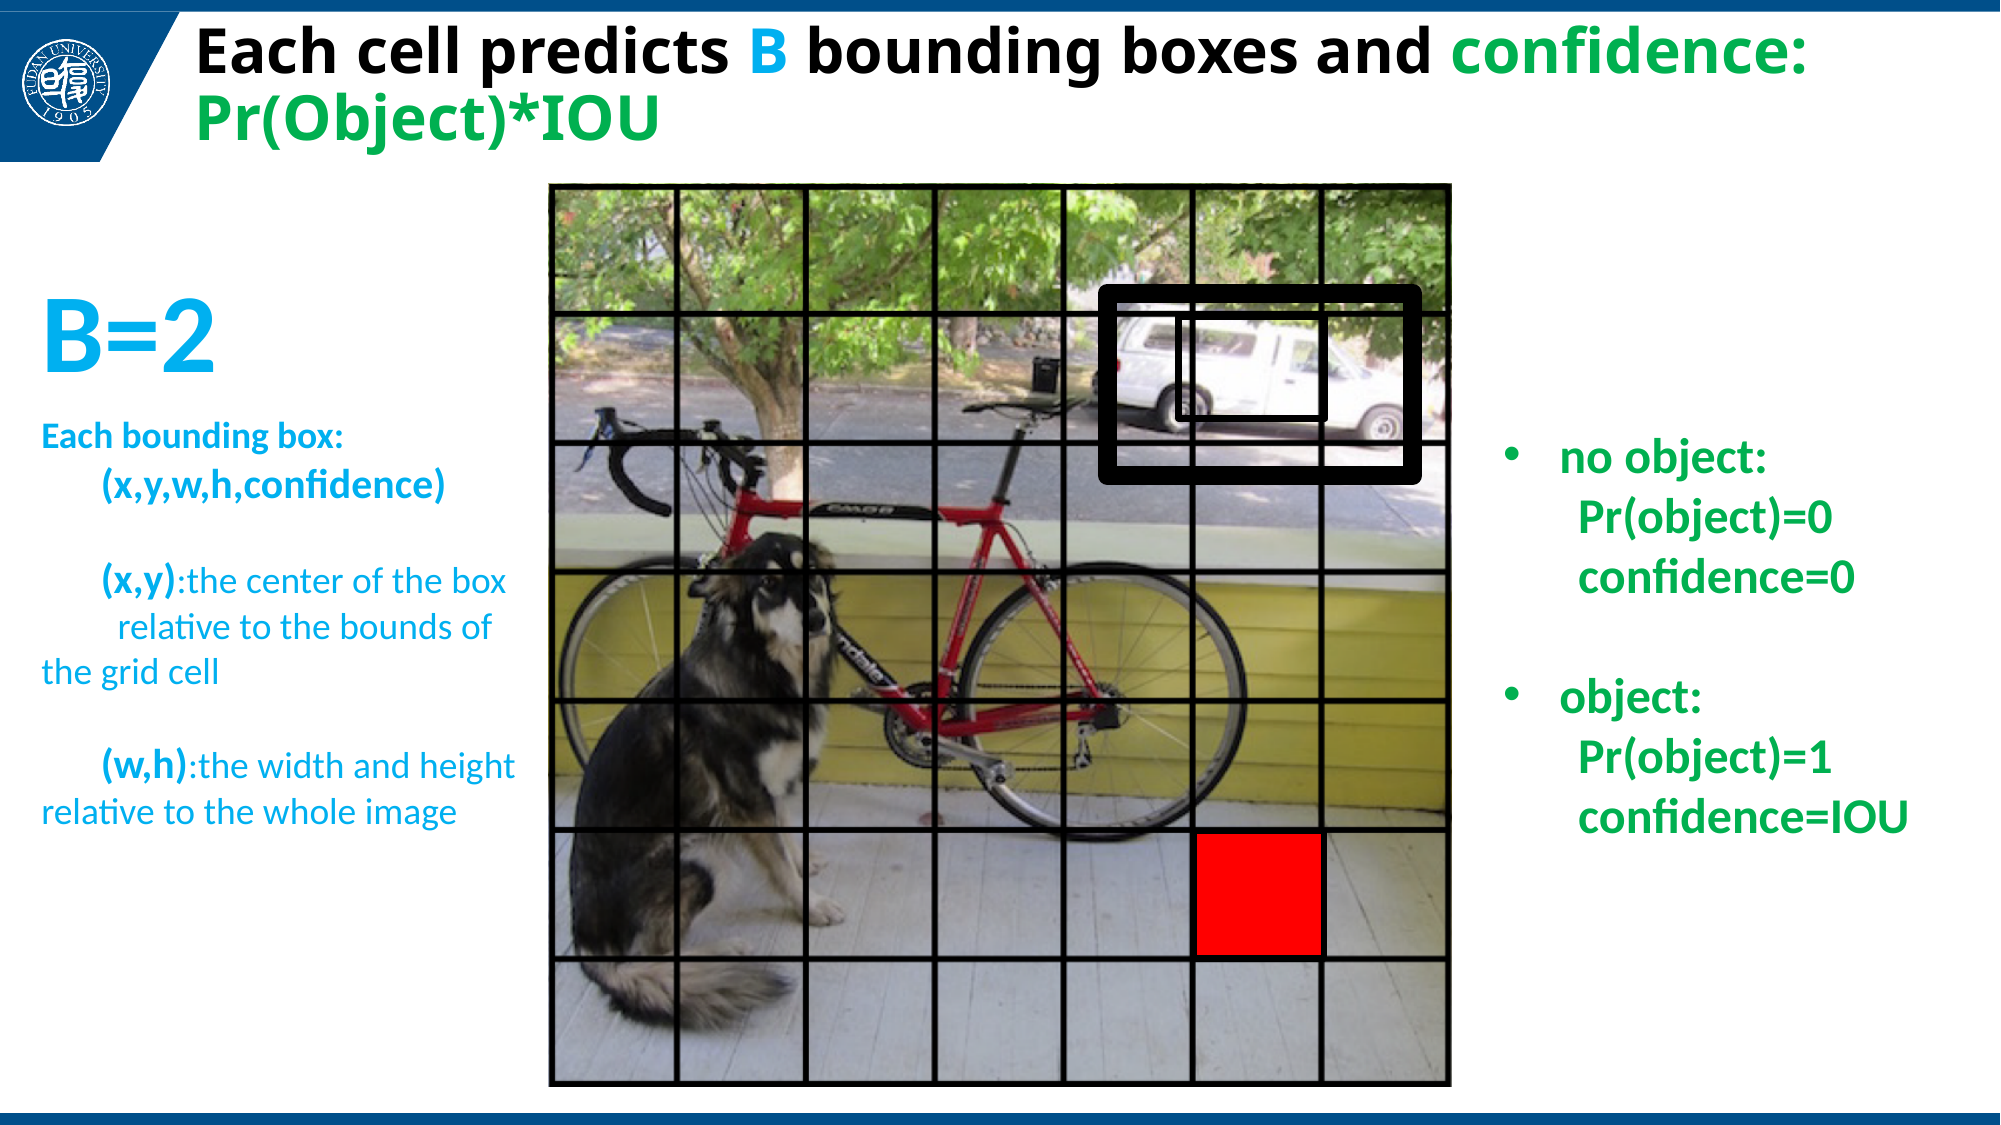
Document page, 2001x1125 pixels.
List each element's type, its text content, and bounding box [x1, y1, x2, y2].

text_box B=2 [26, 252, 340, 403]
title Each cell predicts B bounding boxes and confidence: Pr(Object)*IOU [179, 11, 1863, 162]
text_box Each bounding box: (x,y,w,h,confidence) (x,y):the center of the box relative to the bounds of the grid cell (w,h):the width and height relative to the whole image [26, 404, 548, 884]
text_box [548, 183, 1452, 1088]
picture [22, 39, 110, 126]
text_box no object: Pr(object)=0 confidence=0 object: Pr(object)=1 confidence=IOU [1488, 415, 1965, 851]
